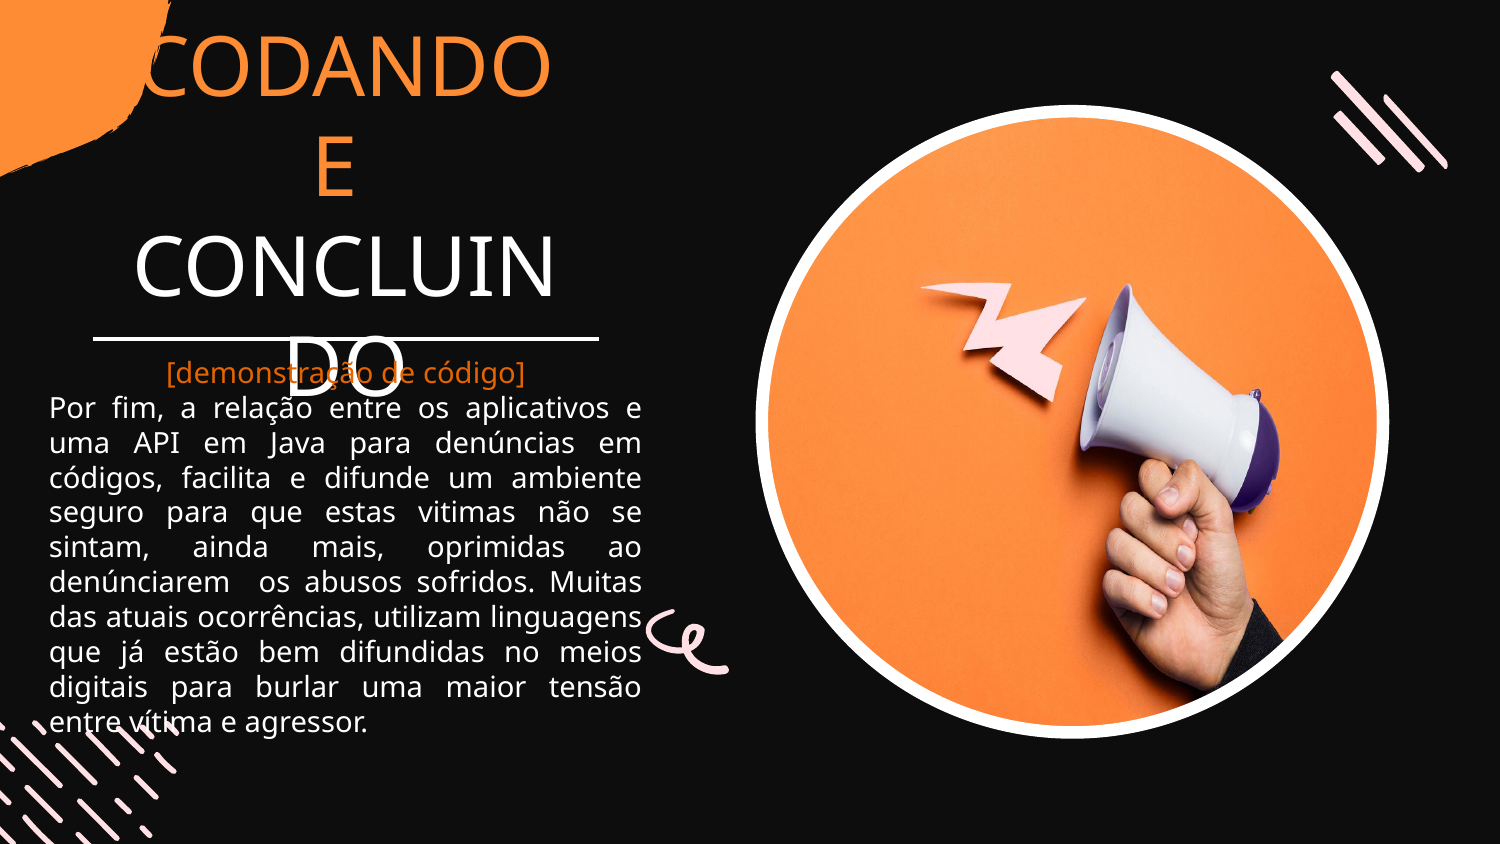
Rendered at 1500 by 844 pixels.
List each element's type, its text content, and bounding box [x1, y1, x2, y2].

subtitle [demonstração de código] Por fim, a relação entre os aplicativos e uma API em Java para denúncias em códigos, facilita e difunde um ambiente seguro para que estas vitimas não se sintam, ainda mais, oprimidas ao denúnciarem os abusos sofridos. Muitas das atuais ocorrências, utilizam linguagens que já estão bem difundidas no meios digitais para burlar uma maior tensão entre vítima e agressor. [33, 338, 658, 695]
text_box [645, 609, 729, 675]
title CODANDO E CONCLUINDO [108, 88, 584, 338]
picture [761, 110, 1384, 733]
